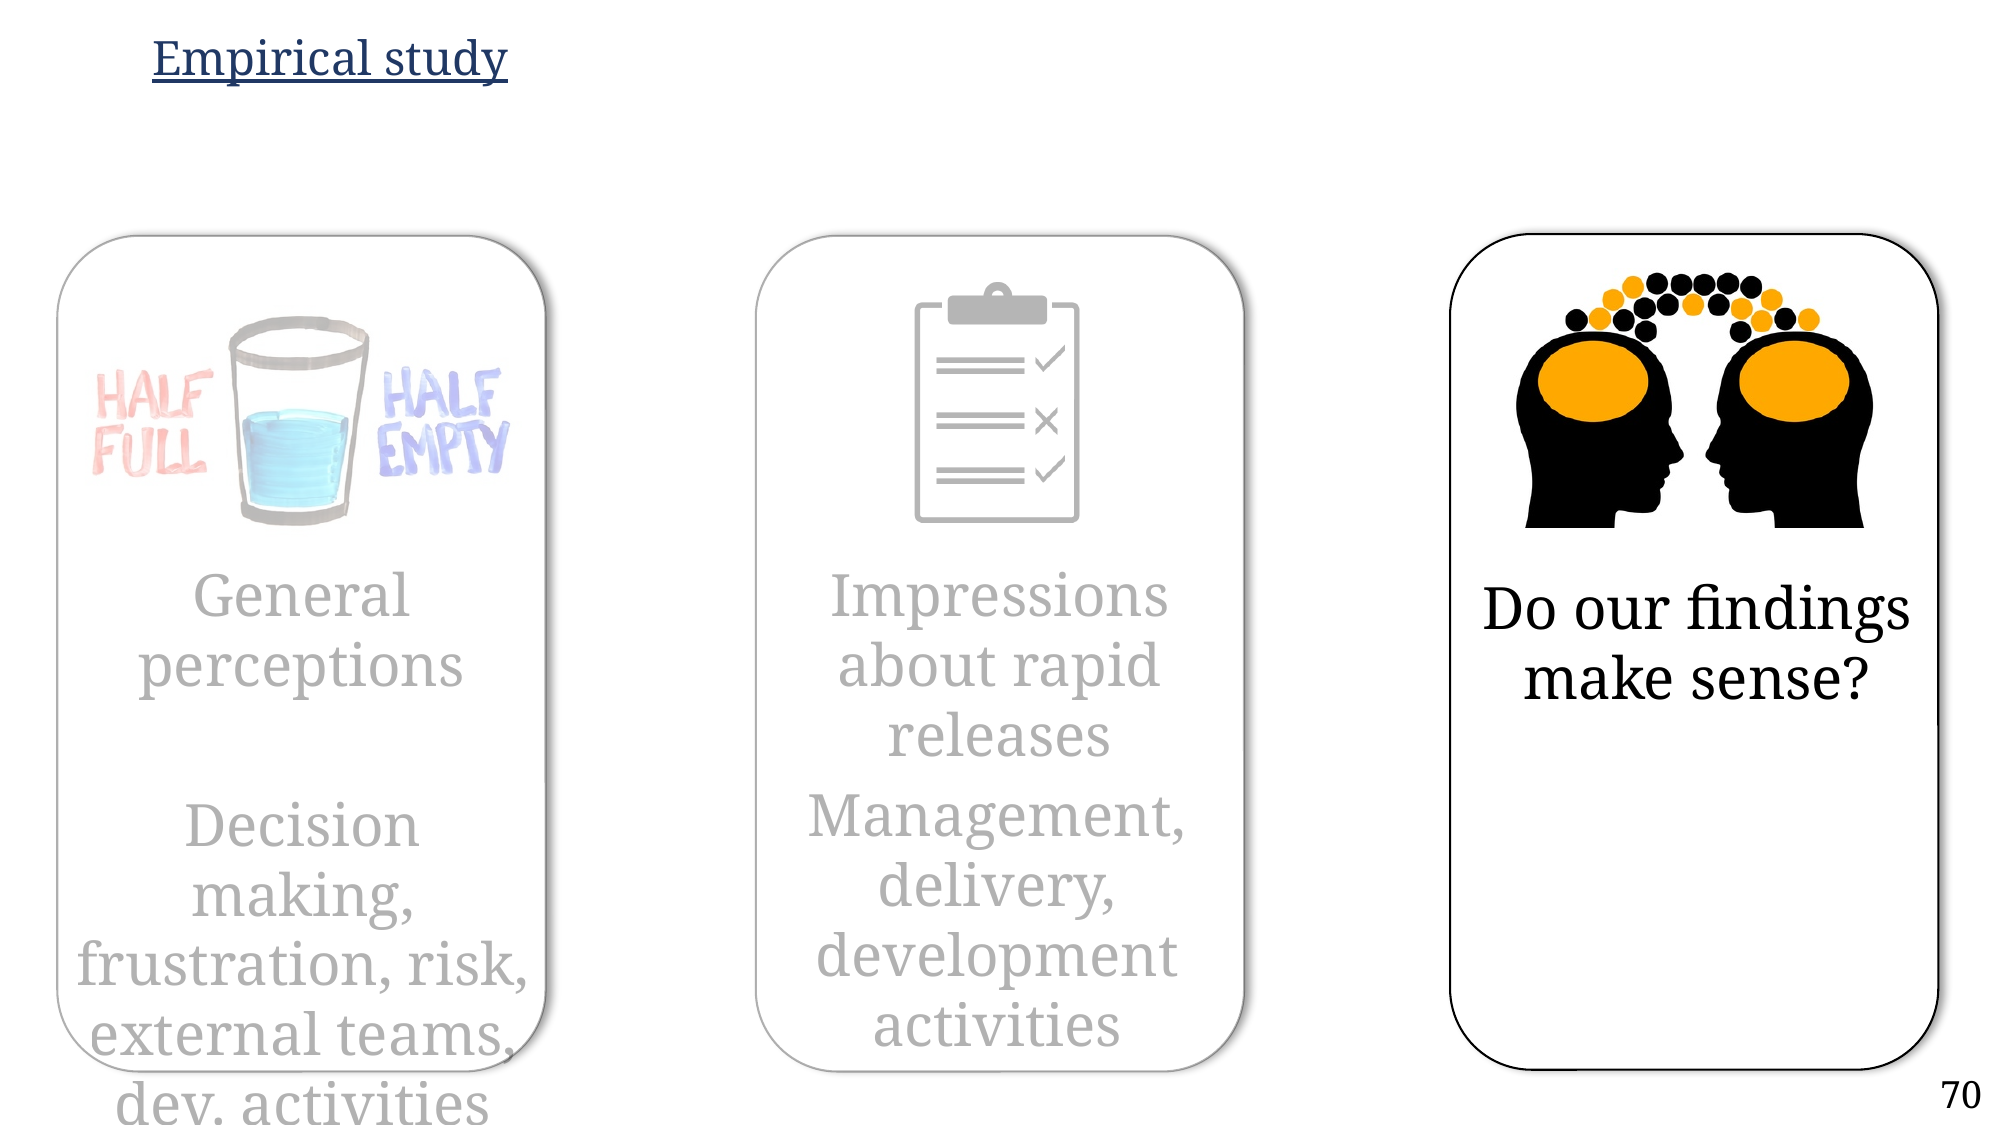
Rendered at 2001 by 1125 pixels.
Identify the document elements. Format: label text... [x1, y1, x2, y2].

text_box [754, 234, 1246, 1013]
text_box [68, 289, 518, 571]
text_box 70 [1925, 1063, 2000, 1124]
picture [72, 292, 531, 551]
text_box [806, 268, 1183, 565]
text_box Decision making, frustration, risk, external teams, dev. activities [58, 780, 547, 1125]
picture [1513, 268, 1875, 528]
text_box [805, 1066, 1195, 1073]
text_box [56, 234, 547, 1007]
picture [859, 268, 1141, 550]
text_box Management, delivery, development activities [752, 770, 1242, 1066]
list Empirical study [137, 27, 1863, 94]
text_box Impressions about rapid releases [755, 550, 1244, 776]
text_box [1449, 233, 1940, 1071]
text_box Do our findings make sense? [1452, 563, 1942, 719]
text_box General perceptions [57, 550, 546, 706]
